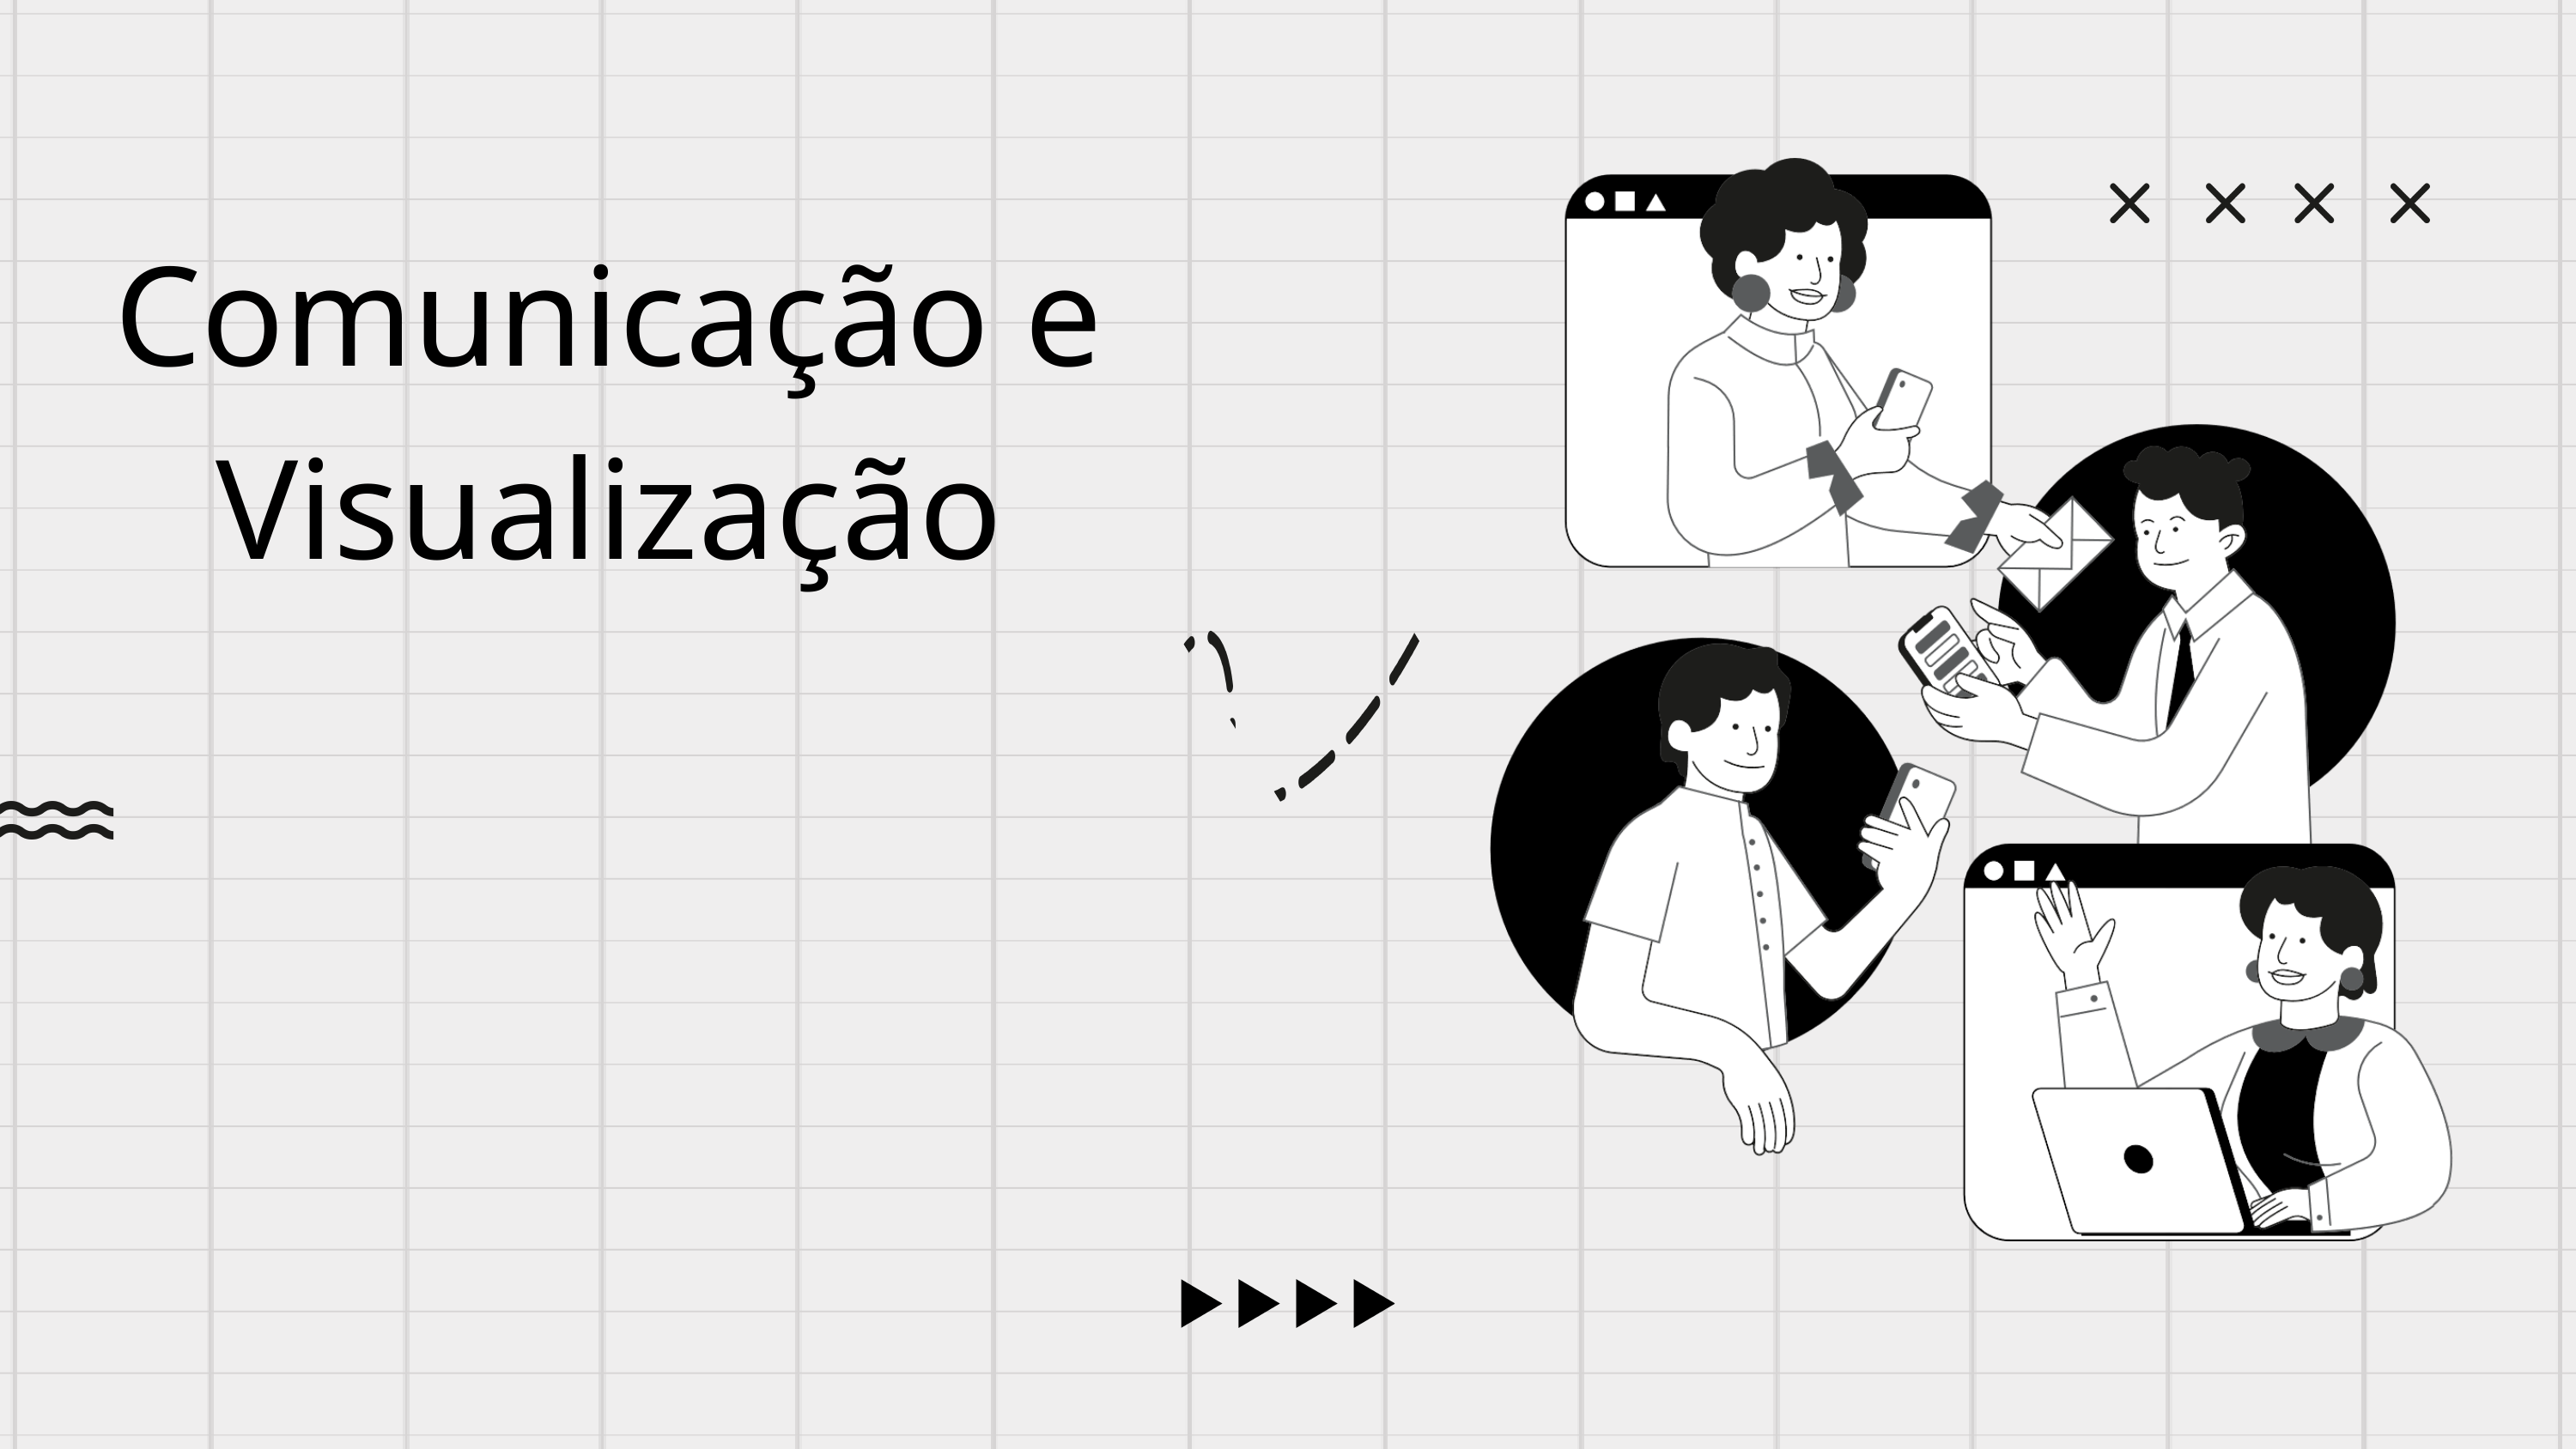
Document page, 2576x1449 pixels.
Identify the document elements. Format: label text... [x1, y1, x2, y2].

text_box [1181, 1279, 1395, 1328]
text_box [2108, 183, 2432, 223]
text_box [0, 801, 114, 840]
text_box [1490, 158, 2458, 1241]
text_box [1148, 460, 1491, 862]
text_box Comunicação e Visualização [0, 201, 1218, 587]
text_box [0, 0, 2576, 1449]
